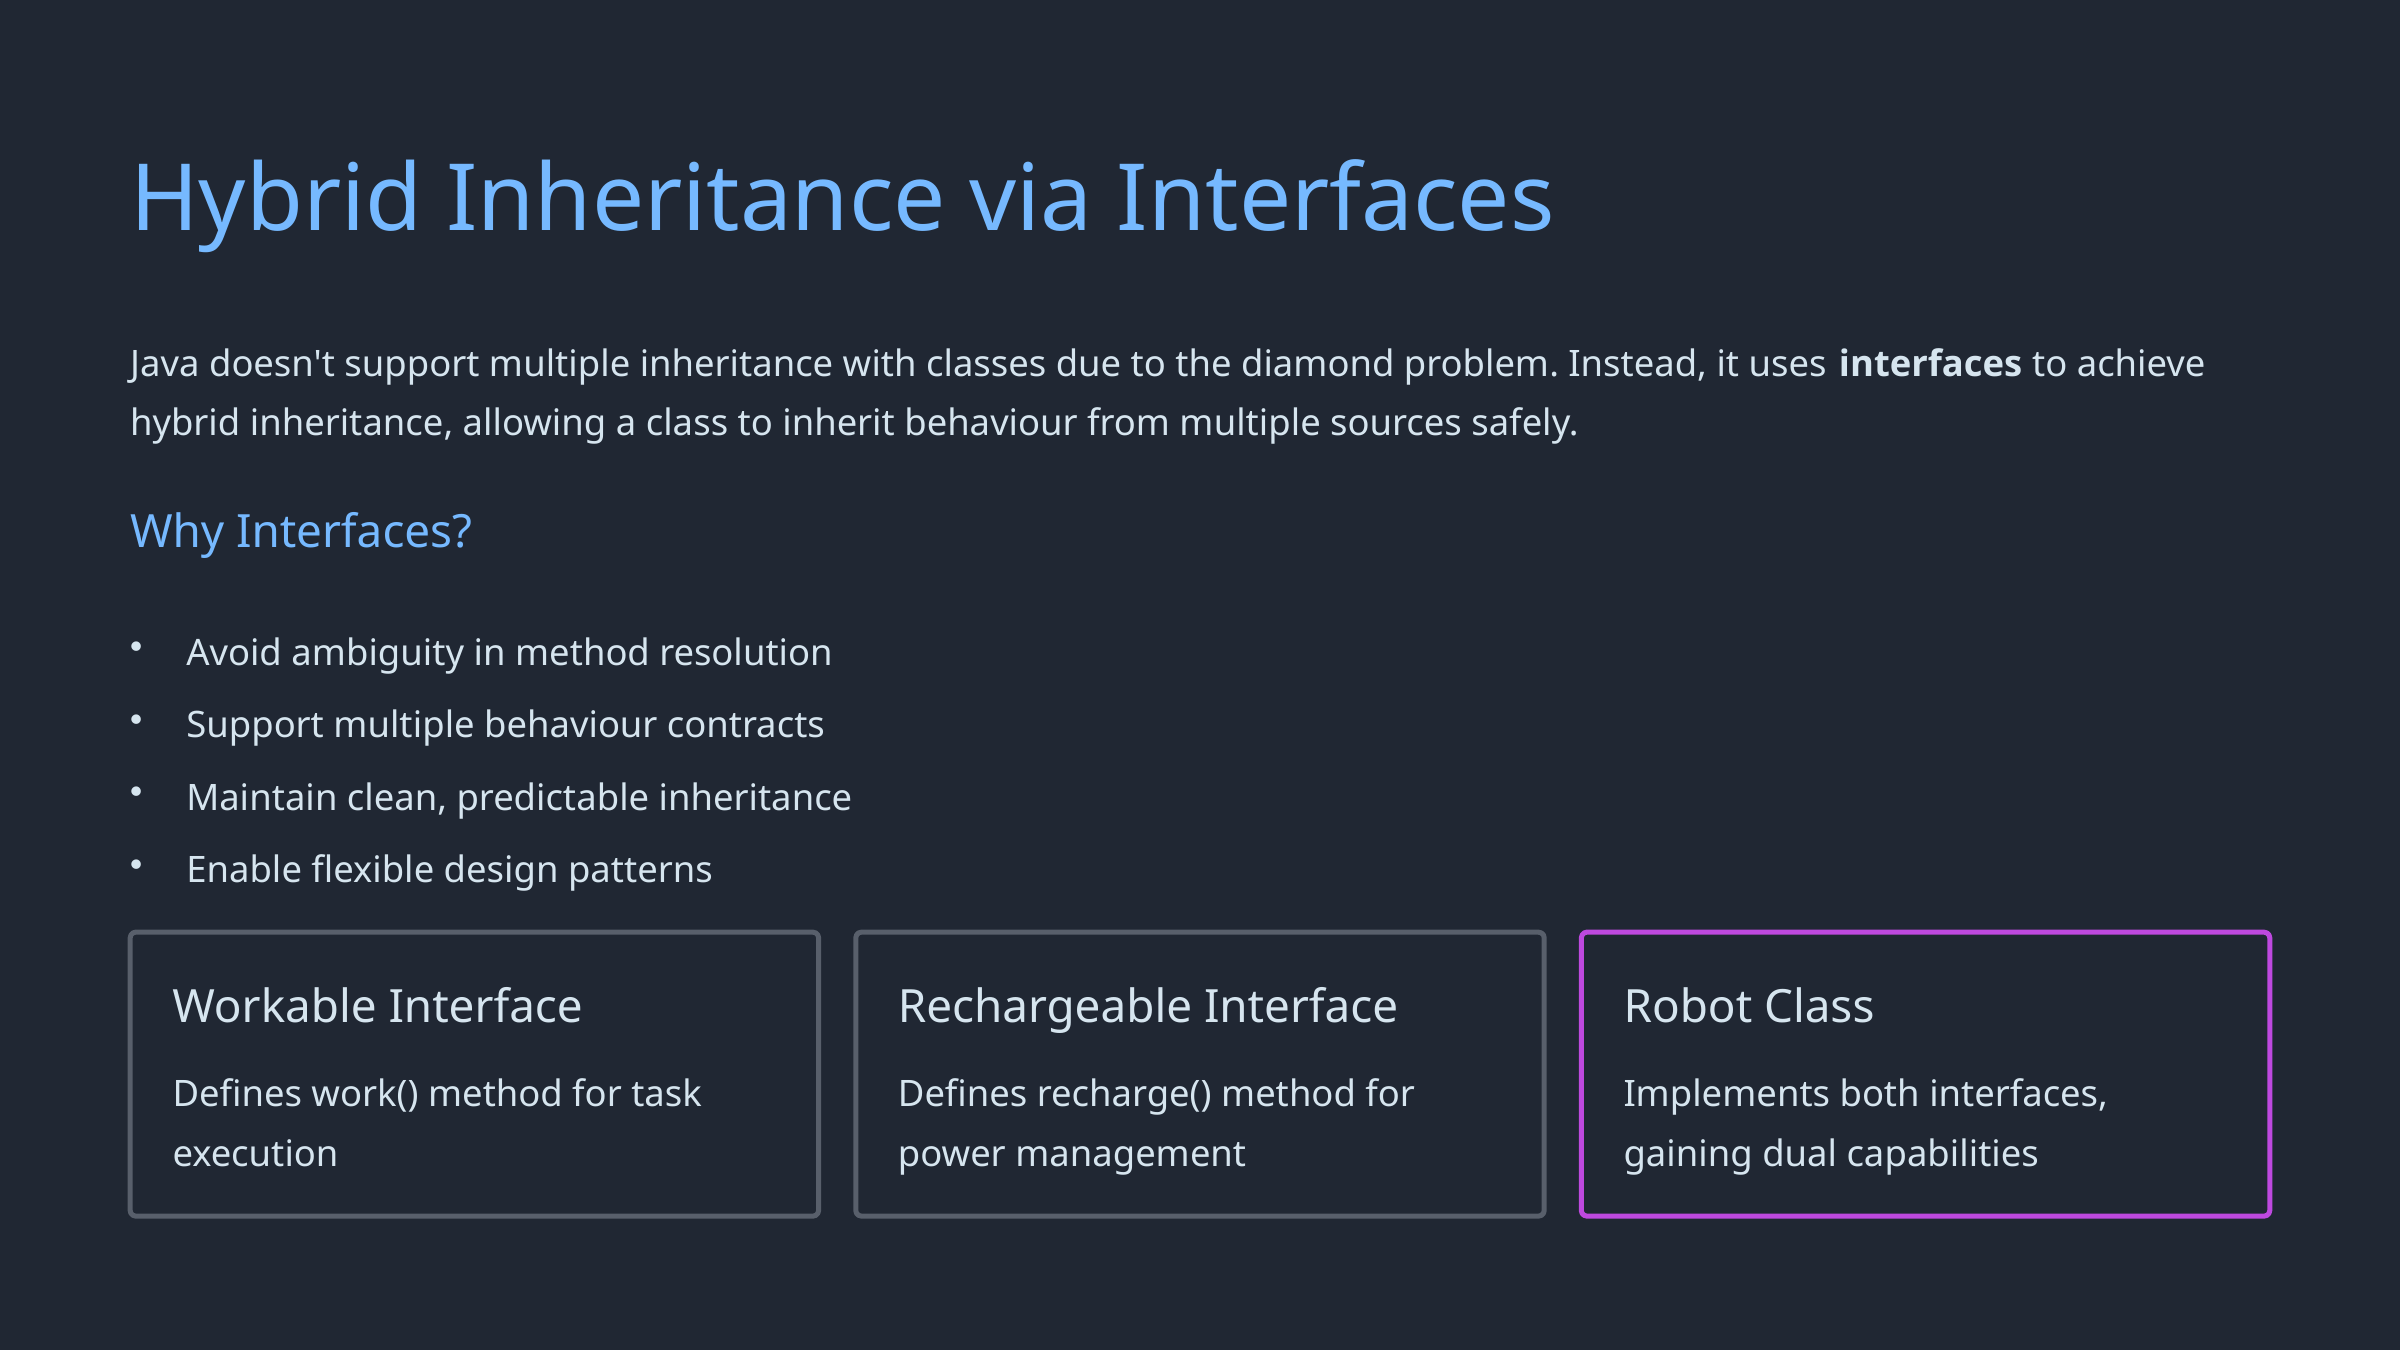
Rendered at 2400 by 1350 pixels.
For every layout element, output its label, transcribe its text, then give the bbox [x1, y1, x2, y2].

text_box Maintain clean, predictable inheritance [130, 758, 2270, 818]
text_box Workable Interface [172, 974, 638, 1033]
text_box Avoid ambiguity in method resolution [130, 613, 2270, 673]
text_box Defines work() method for task execution [172, 1054, 777, 1174]
text_box Support multiple behaviour contracts [130, 685, 2270, 746]
text_box Rechargeable Interface [897, 974, 1401, 1033]
text_box Enable flexible design patterns [130, 830, 2270, 891]
text_box Implements both interfaces, gaining dual capabilities [1623, 1054, 2228, 1174]
text_box Hybrid Inheritance via Interfaces [130, 133, 1586, 250]
text_box Java doesn't support multiple inheritance with classes due to the diamond problem. Instead, it uses interfaces to achieve hybrid inheritance, allowing a class to inherit behaviour from multiple sources safely. [130, 324, 2270, 444]
text_box [1581, 932, 2270, 1217]
text_box Defines recharge() method for power management [897, 1054, 1502, 1174]
text_box Why Interfaces? [130, 499, 596, 558]
text_box [130, 932, 819, 1217]
text_box Robot Class [1623, 974, 2089, 1033]
text_box [855, 932, 1545, 1217]
